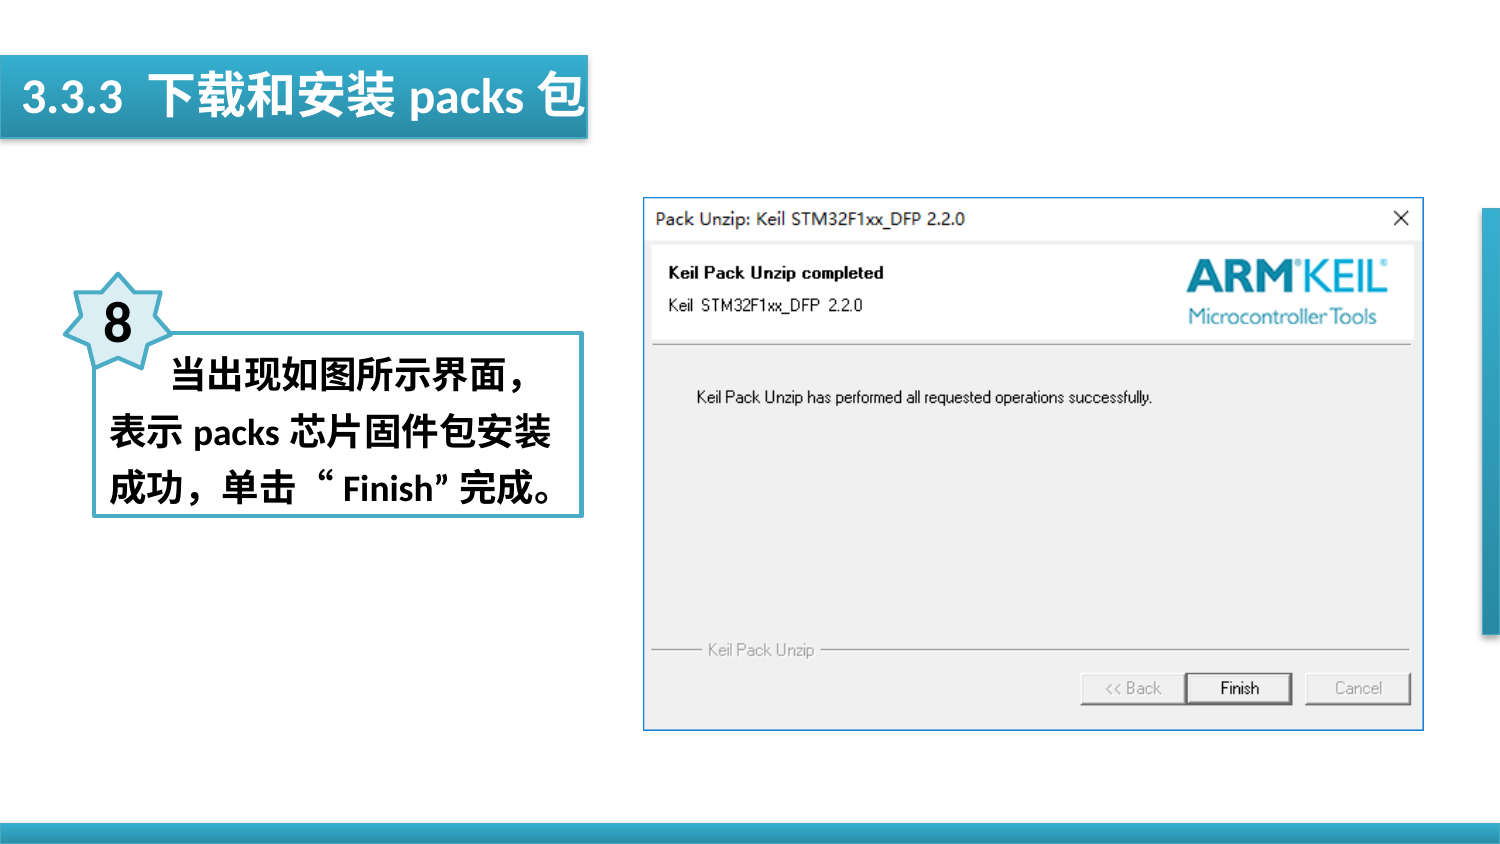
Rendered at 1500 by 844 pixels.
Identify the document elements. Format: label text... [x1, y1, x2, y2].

picture [643, 197, 1424, 731]
text_box 8 [62, 271, 174, 371]
text_box 当出现如图所示界面，表示packs芯片固件包安装成功，单击“Finish”完成。 [92, 331, 584, 518]
text_box 3.3.3 下载和安装packs包 [6, 55, 602, 131]
text_box [0, 55, 588, 139]
